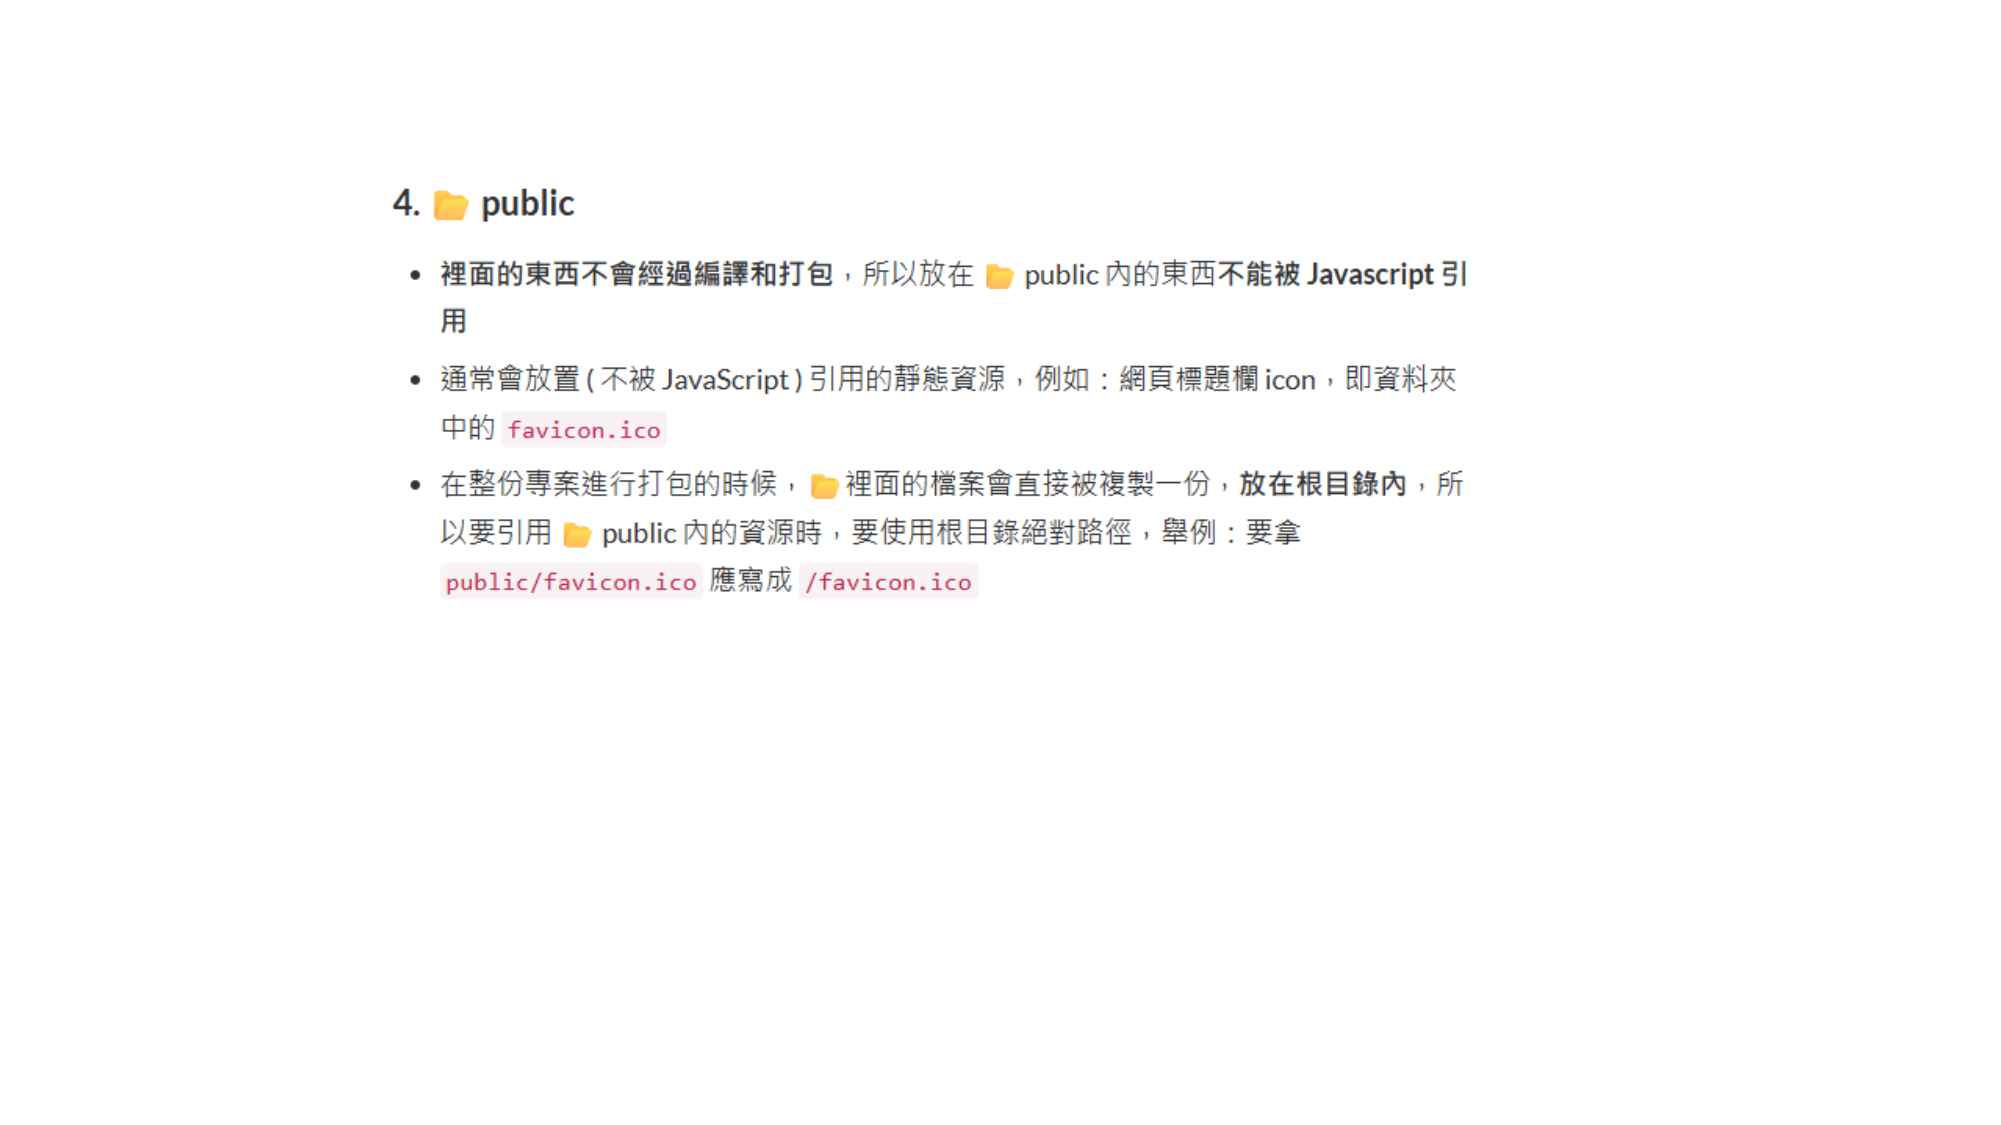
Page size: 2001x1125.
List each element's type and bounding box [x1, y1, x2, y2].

picture [353, 164, 1481, 609]
